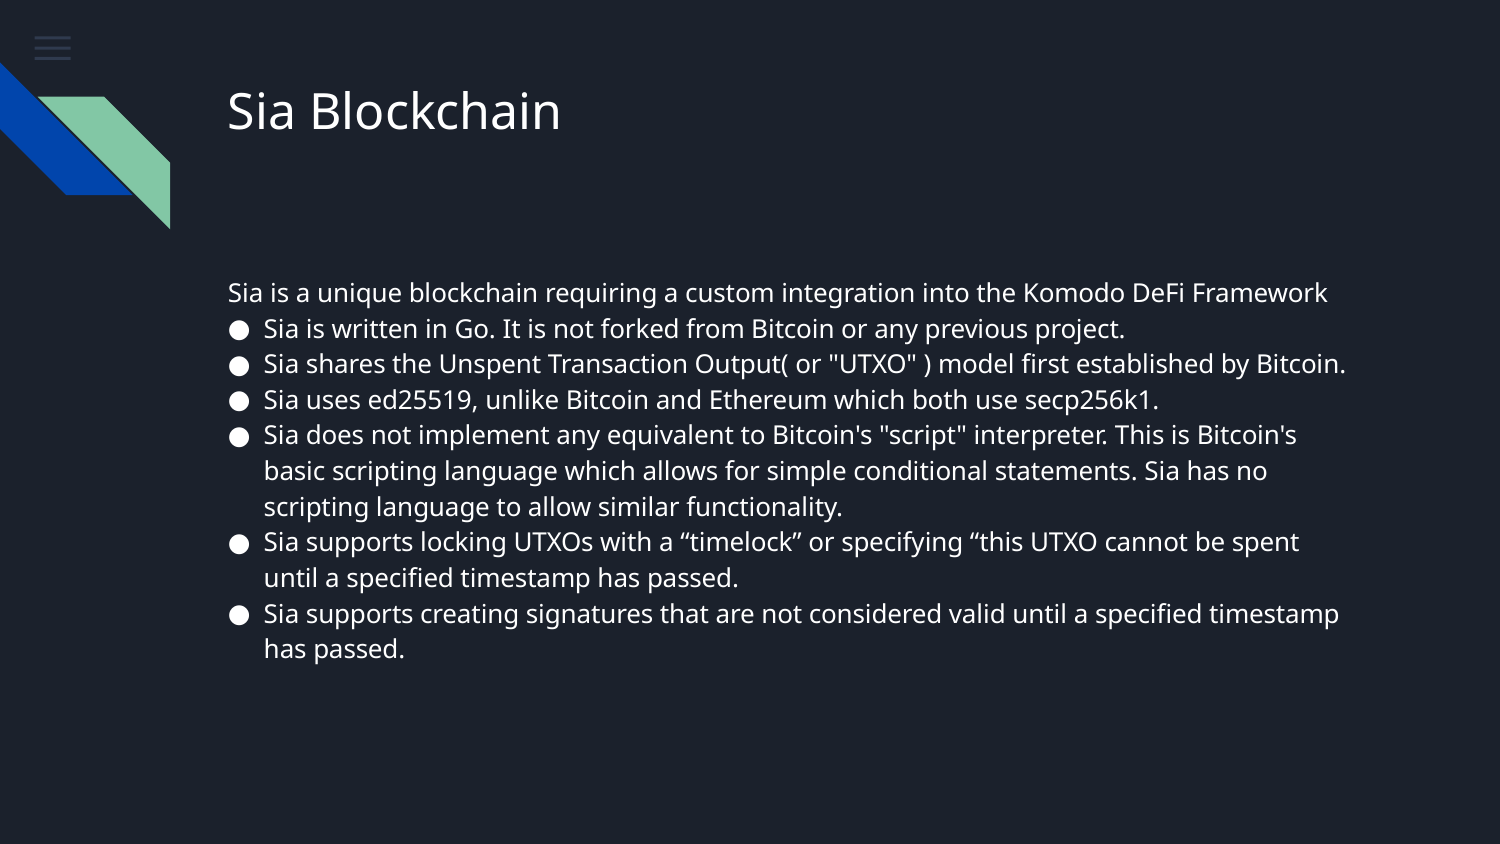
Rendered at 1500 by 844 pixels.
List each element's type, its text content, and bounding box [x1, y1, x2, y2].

list Sia is a unique blockchain requiring a custom integration into the Komodo DeFi Framework Sia is written in Go. It is not forked from Bitcoin or any previous project. Sia shares the Unspent Transaction Output( or "UTXO" ) model first established by Bitcoin. Sia uses ed25519, unlike Bitcoin and Ethereum which both use secp256k1. Sia does not implement any equivalent to Bitcoin's "script" interpreter. This is Bitcoin's basic scripting language which allows for simple conditional statements. Sia has no scripting language to allow similar functionality. Sia supports locking UTXOs with a “timelock” or specifying “this UTXO cannot be spent until a specified timestamp has passed. Sia supports creating signatures that are not considered valid until a specified timestamp has passed. [212, 257, 1368, 735]
title Sia Blockchain [212, 64, 1368, 215]
